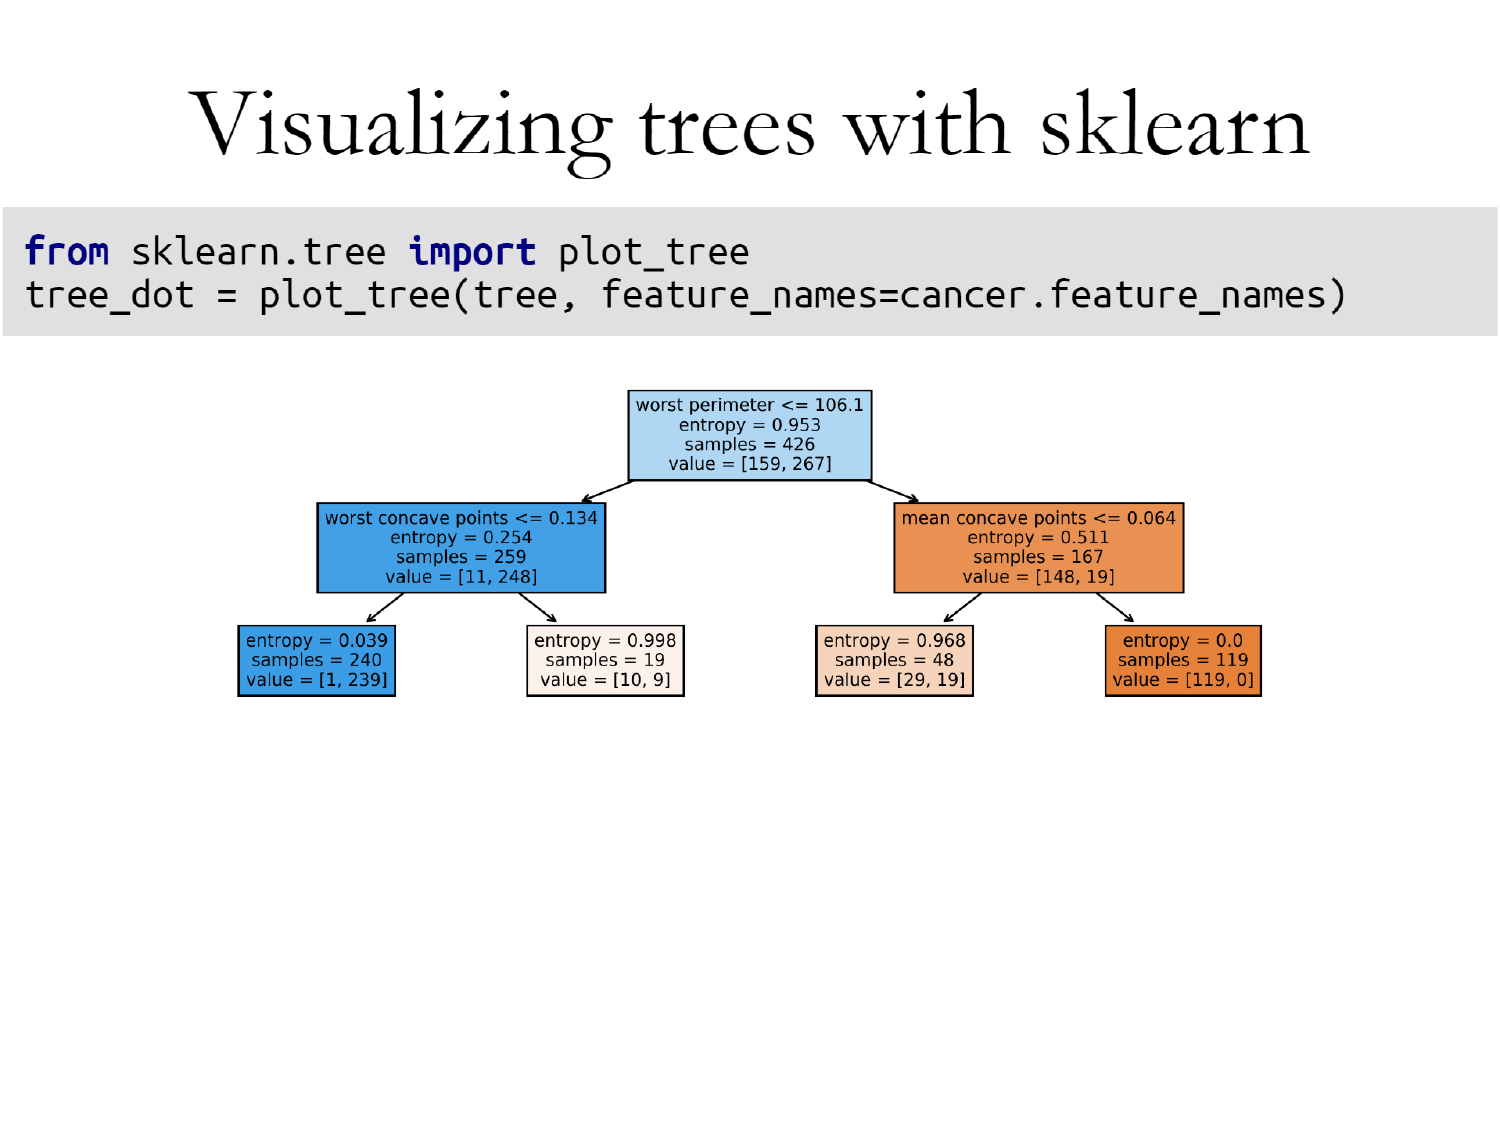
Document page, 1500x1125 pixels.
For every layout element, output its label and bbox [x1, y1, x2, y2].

picture [0, 59, 1500, 731]
